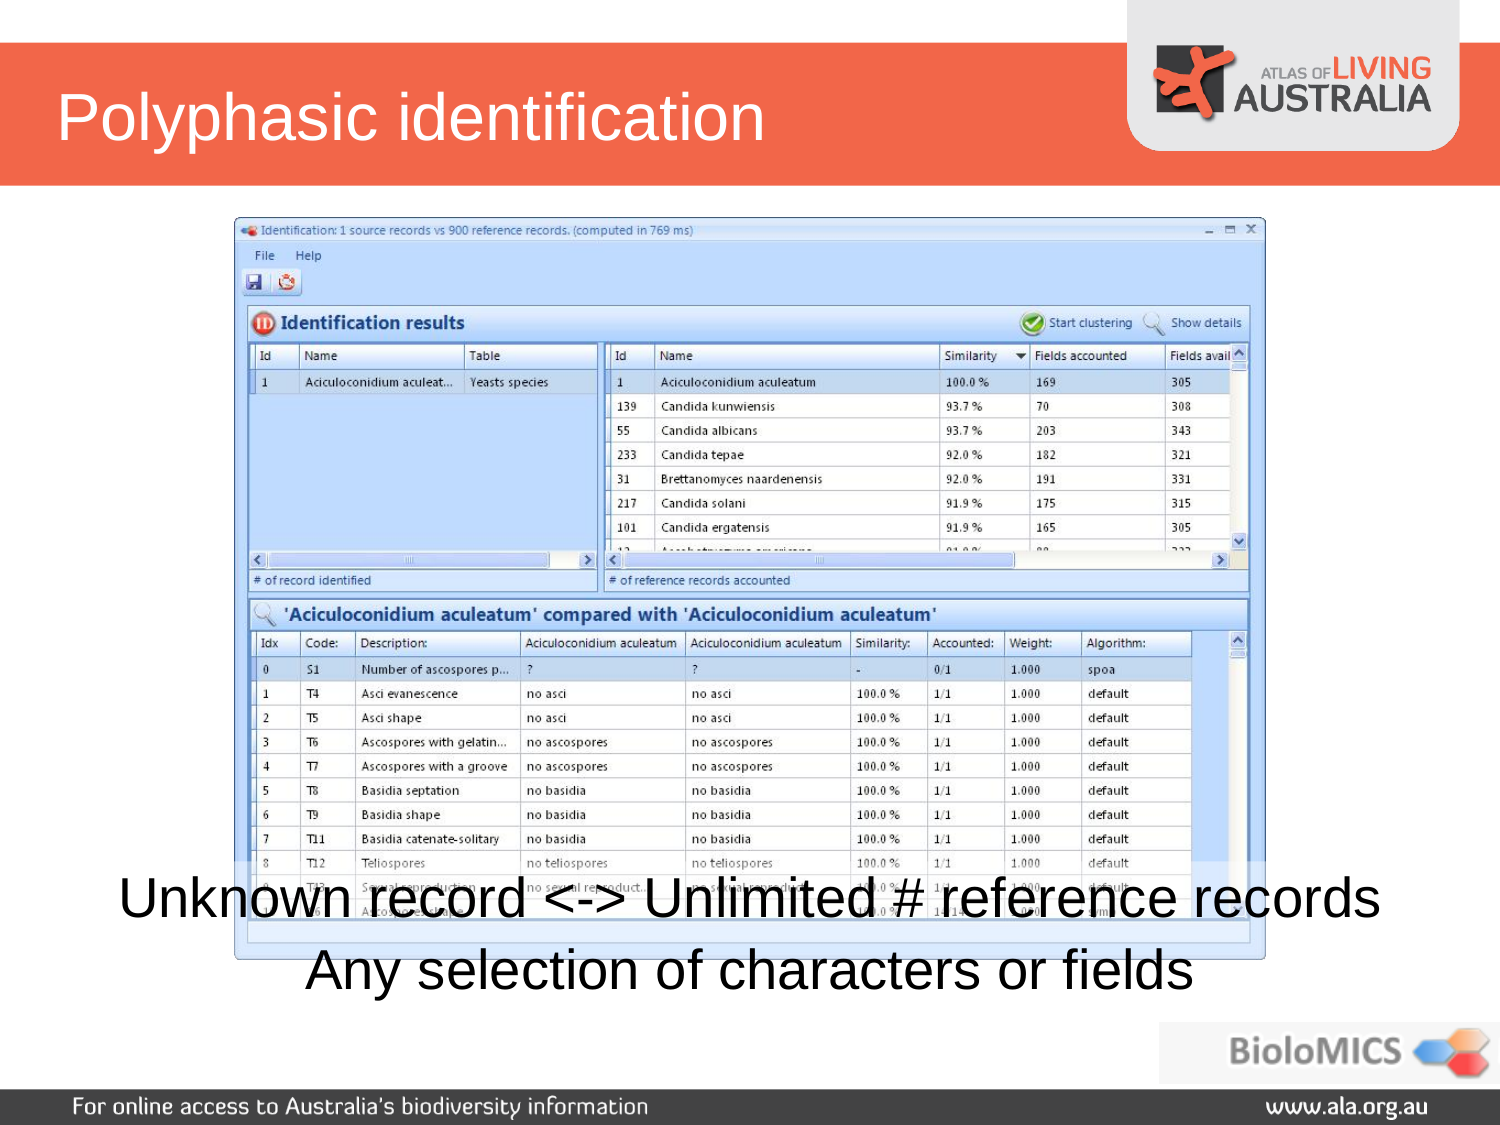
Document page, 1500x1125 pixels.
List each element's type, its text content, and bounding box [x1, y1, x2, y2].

picture [1127, 0, 1460, 151]
picture [72, 1094, 1428, 1120]
title Polyphasic identification [40, 42, 1085, 185]
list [74, 216, 1426, 960]
picture [1159, 1022, 1500, 1084]
text_box Unknown record <-> Unlimited # reference records Any selection of characters or fields [0, 861, 1500, 1048]
